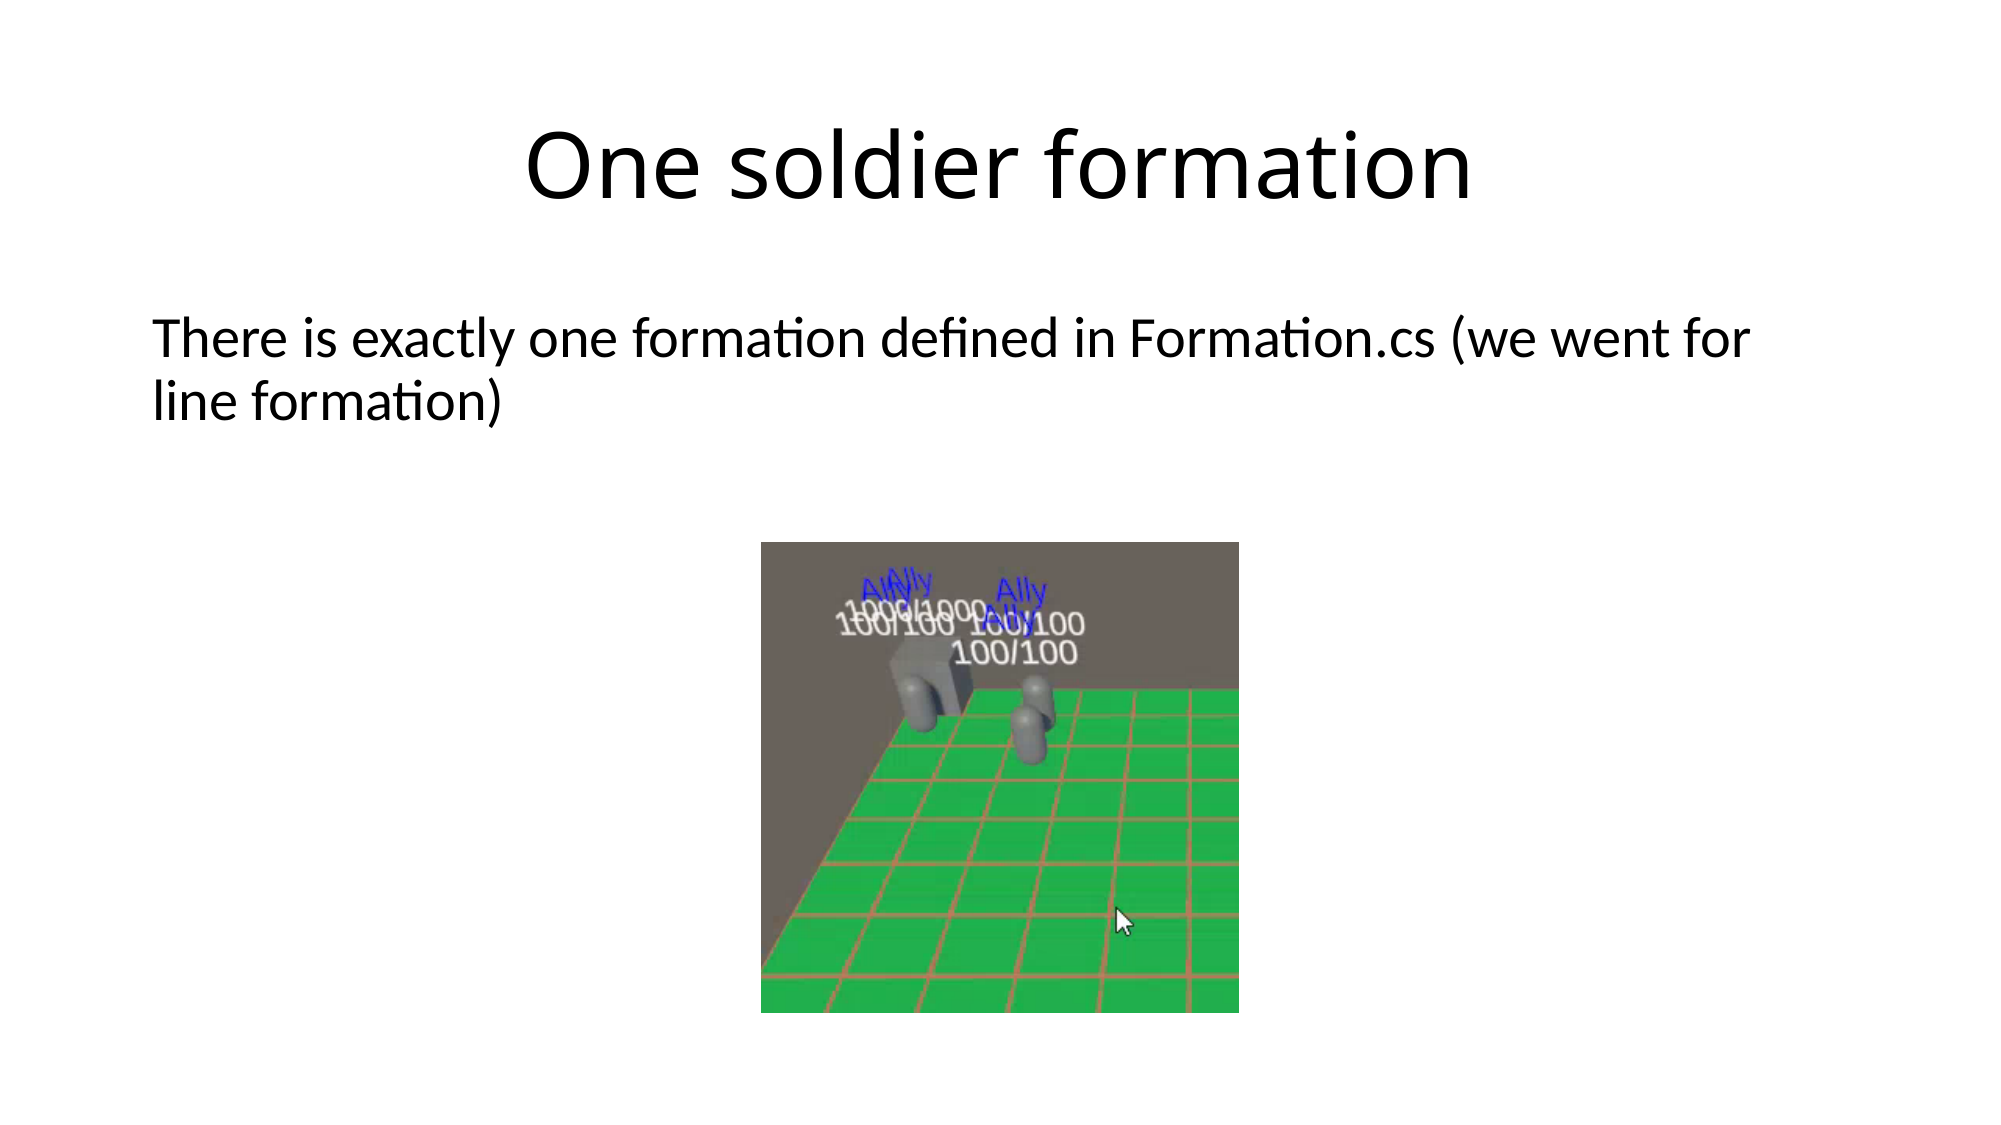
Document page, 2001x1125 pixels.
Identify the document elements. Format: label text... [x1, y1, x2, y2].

list There is exactly one formation defined in Formation.cs (we went for line formation) [137, 299, 1863, 1014]
title One soldier formation [137, 59, 1863, 278]
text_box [760, 541, 1239, 1014]
